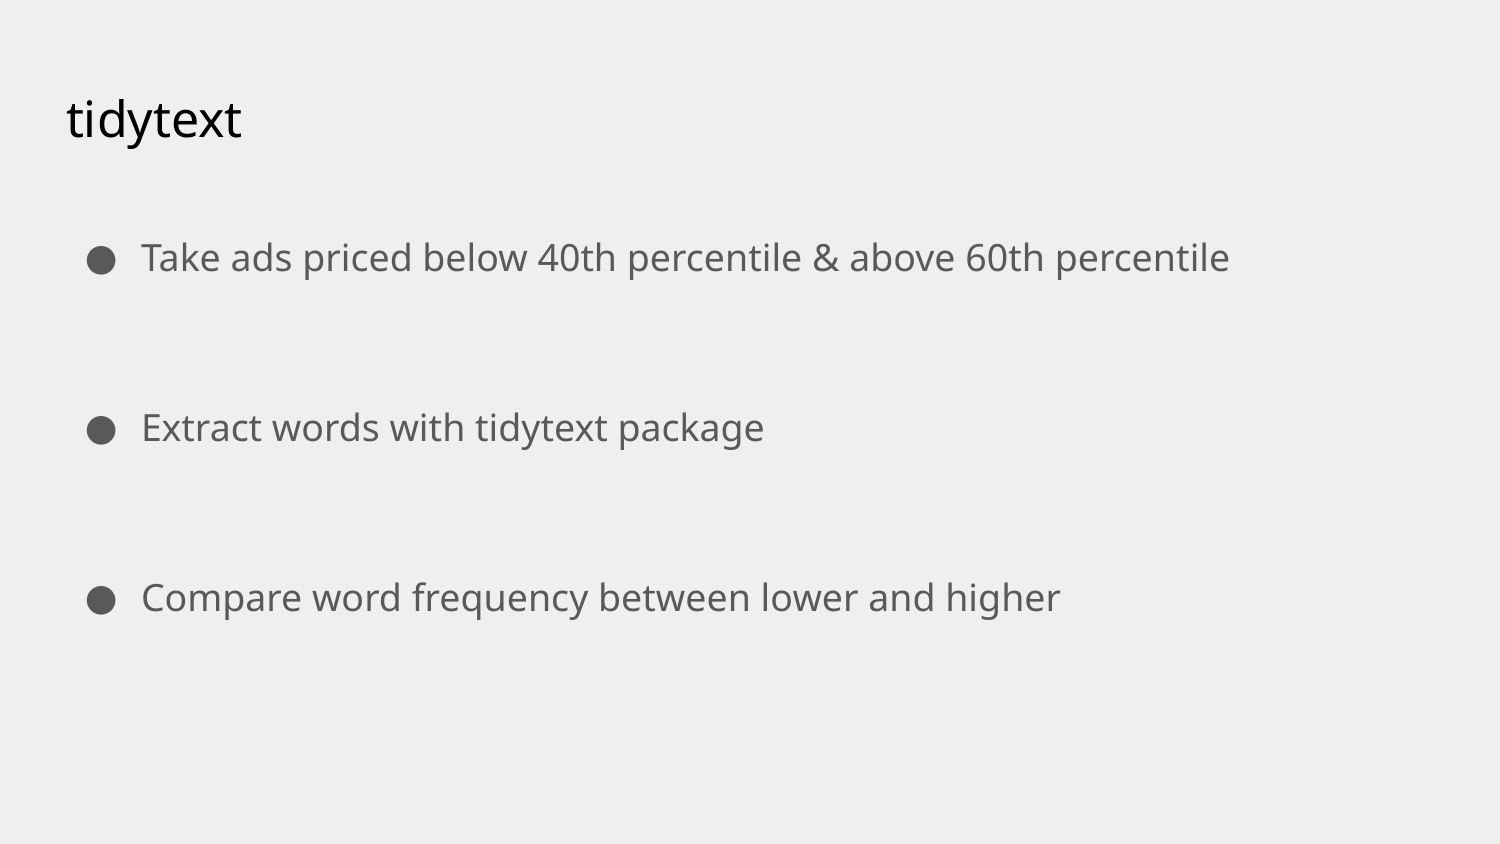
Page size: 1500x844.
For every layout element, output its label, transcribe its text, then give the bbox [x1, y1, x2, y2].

list Take ads priced below 40th percentile & above 60th percentile Extract words with tidytext package Compare word frequency between lower and higher [51, 212, 1449, 773]
title tidytext [51, 72, 1449, 167]
